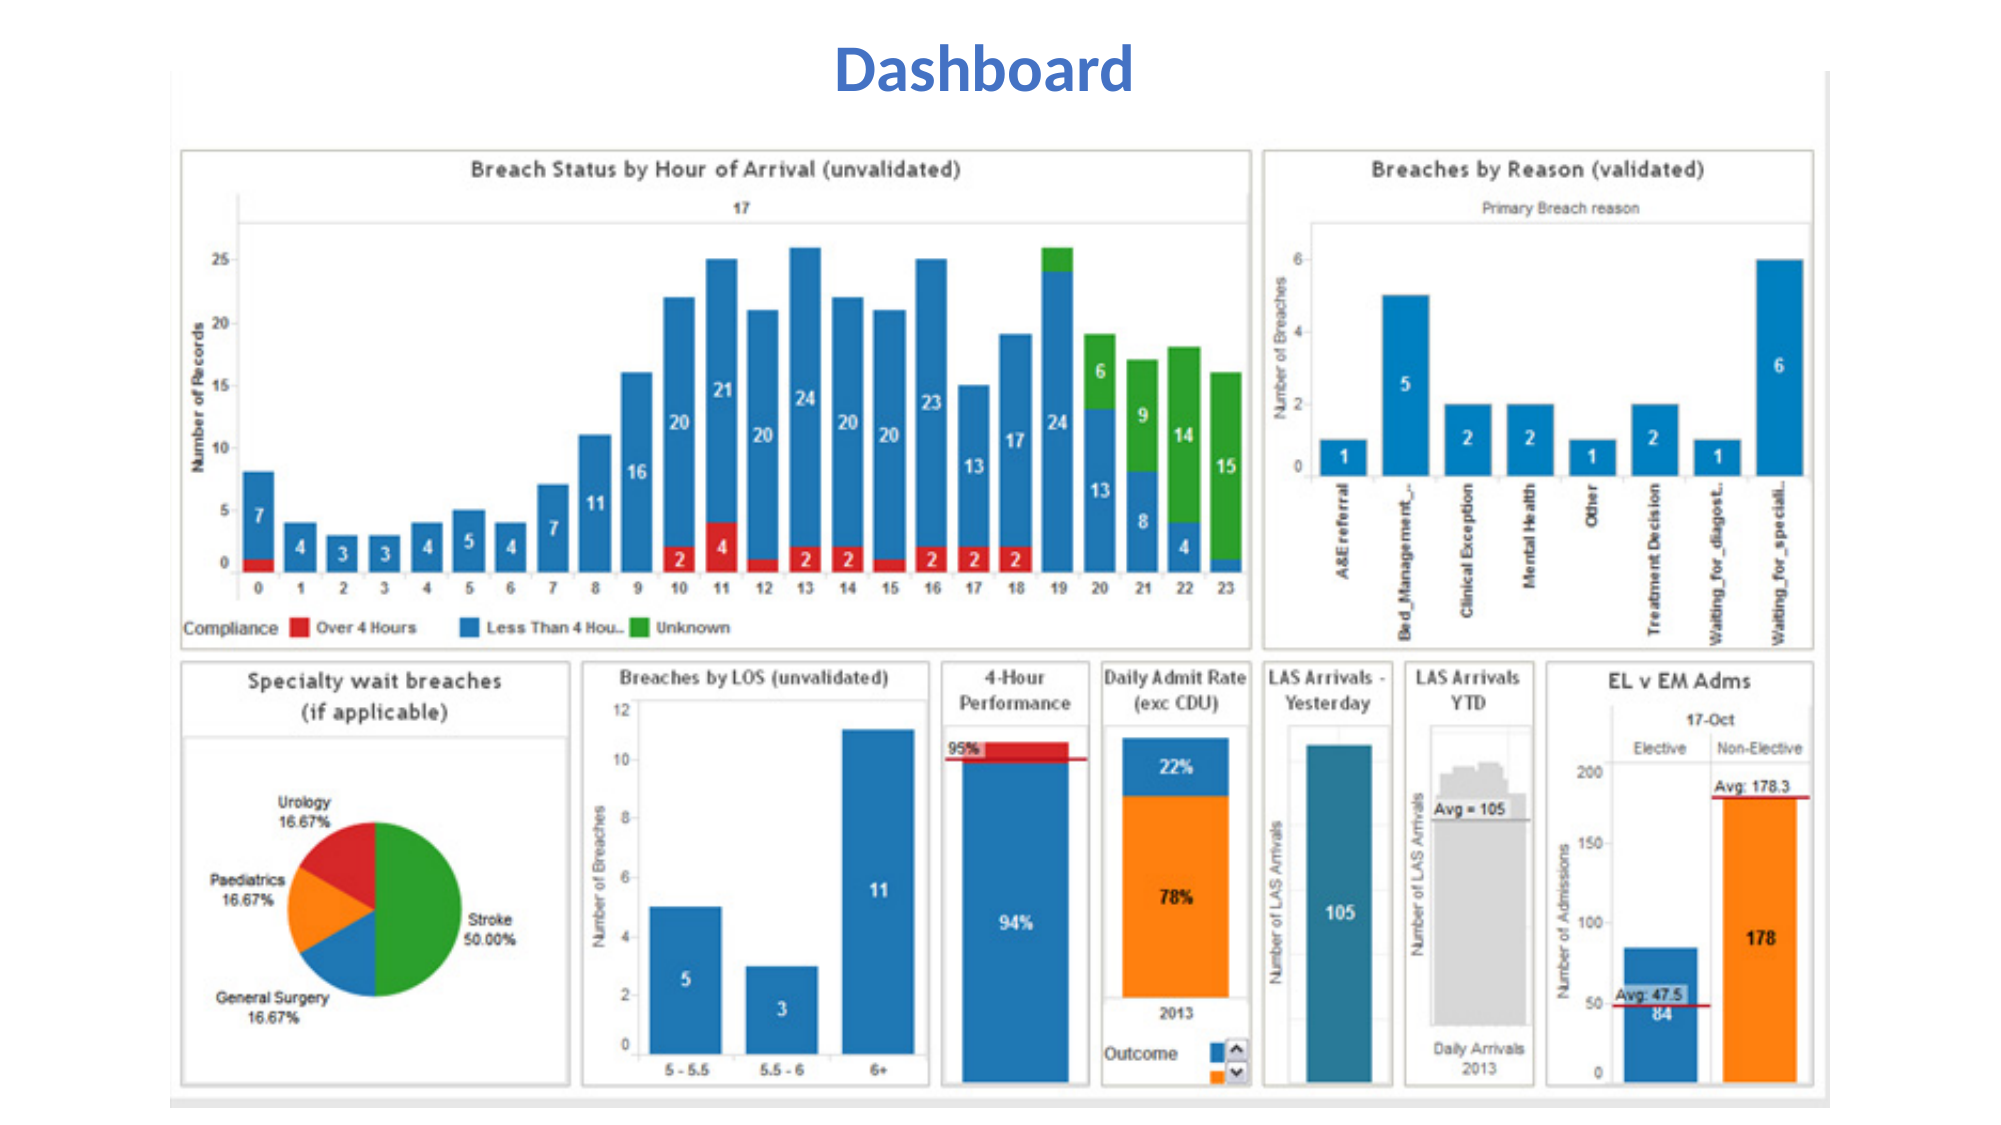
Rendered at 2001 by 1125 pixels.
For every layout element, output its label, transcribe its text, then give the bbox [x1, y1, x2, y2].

text_box Dashboard [819, 16, 1152, 71]
picture [169, 71, 1830, 1109]
